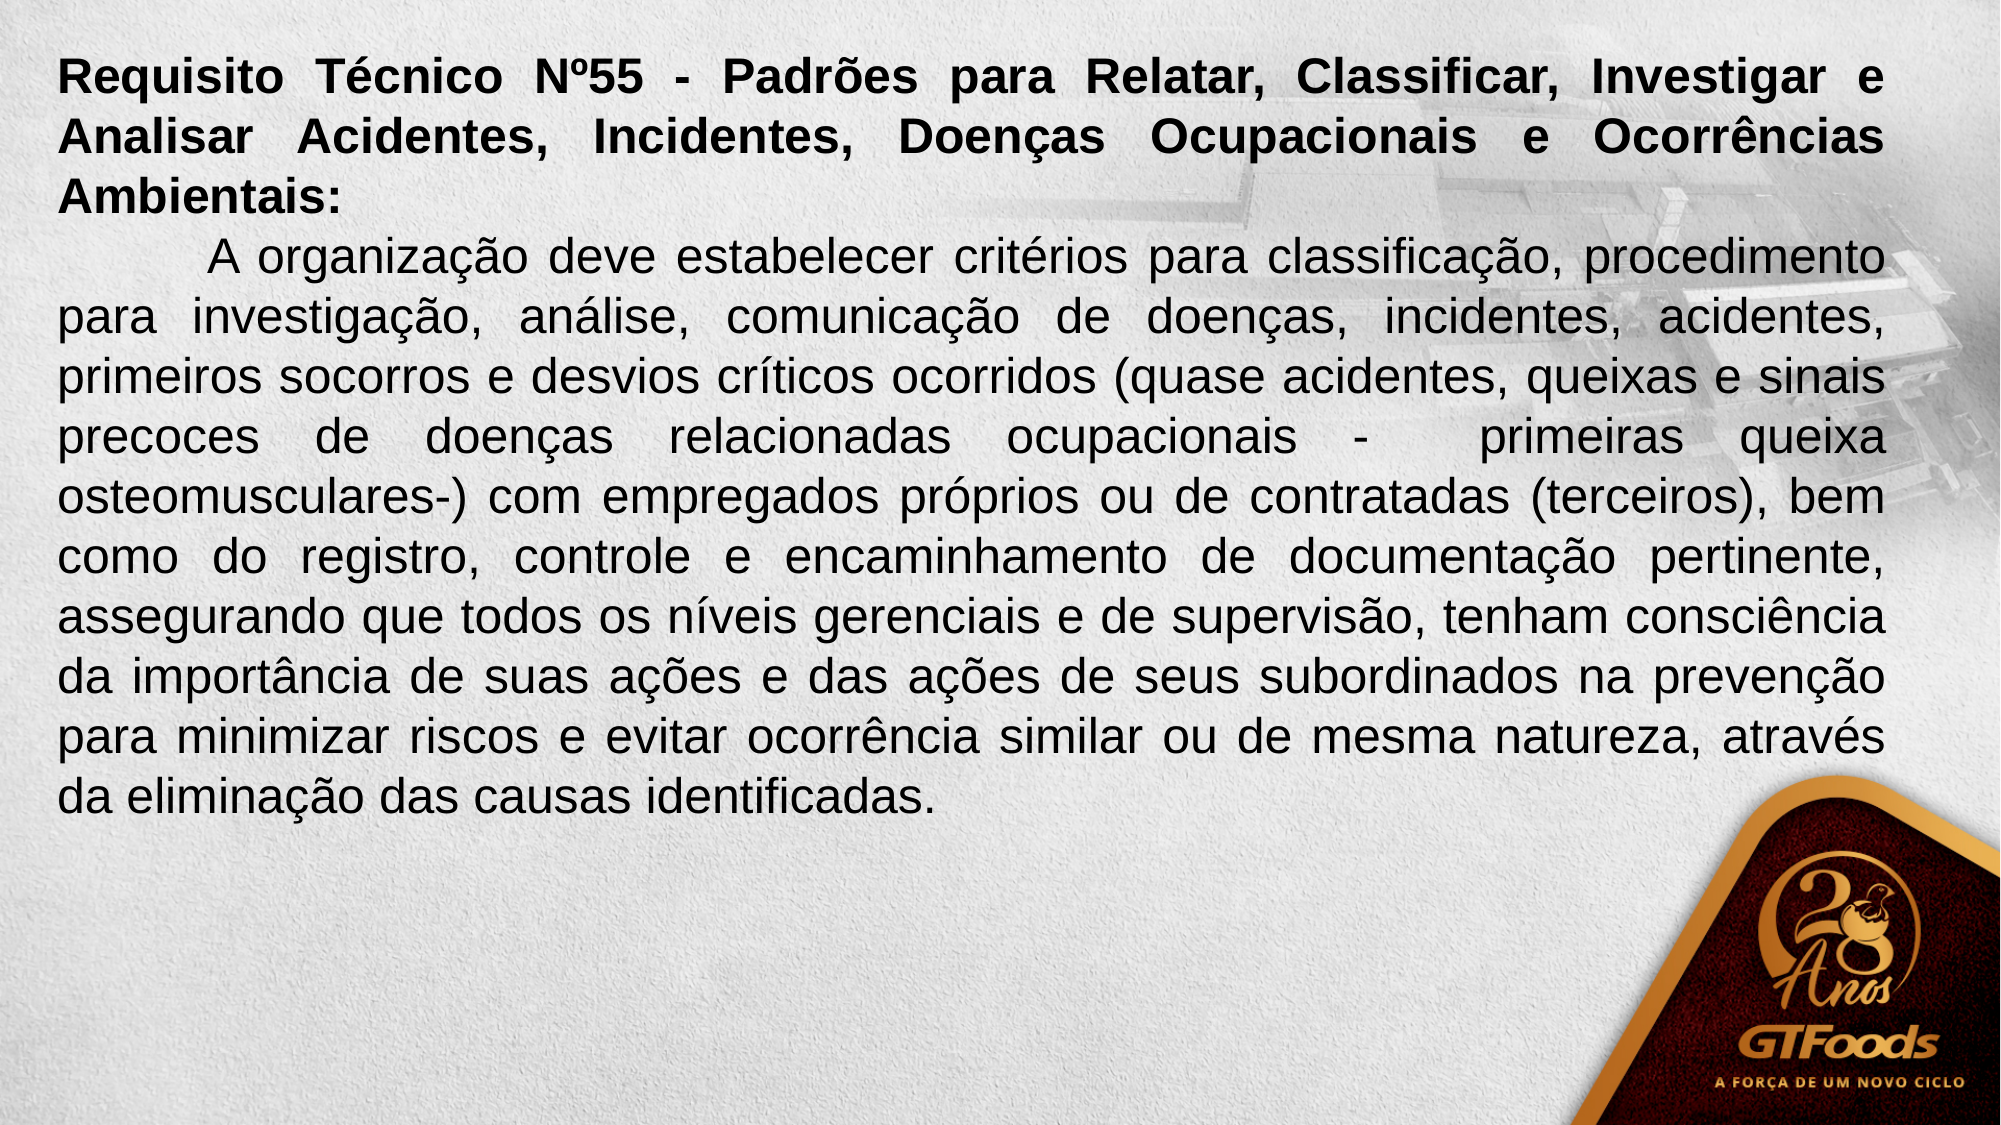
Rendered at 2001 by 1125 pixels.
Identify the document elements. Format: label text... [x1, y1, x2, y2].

picture [0, 0, 2001, 1125]
subtitle Requisito Técnico Nº55 - Padrões para Relatar, Classificar, Investigar e Analisar Acidentes, Incidentes, Doenças Ocupacionais e Ocorrências Ambientais: A organização deve estabelecer critérios para classificação, procedimento para investigação, análise, comunicação de doenças, incidentes, acidentes, primeiros socorros e desvios críticos ocorridos (quase acidentes, queixas e sinais precoces de doenças relacionadas ocupacionais - primeiras queixa osteomusculares-) com empregados próprios ou de contratadas (terceiros), bem como do registro, controle e encaminhamento de documentação pertinente, assegurando que todos os níveis gerenciais e de supervisão, tenham consciência da importância de suas ações e das ações de seus subordinados na prevenção para minimizar riscos e evitar ocorrência similar ou de mesma natureza, através da eliminação das causas identificadas. [42, 35, 1902, 1061]
